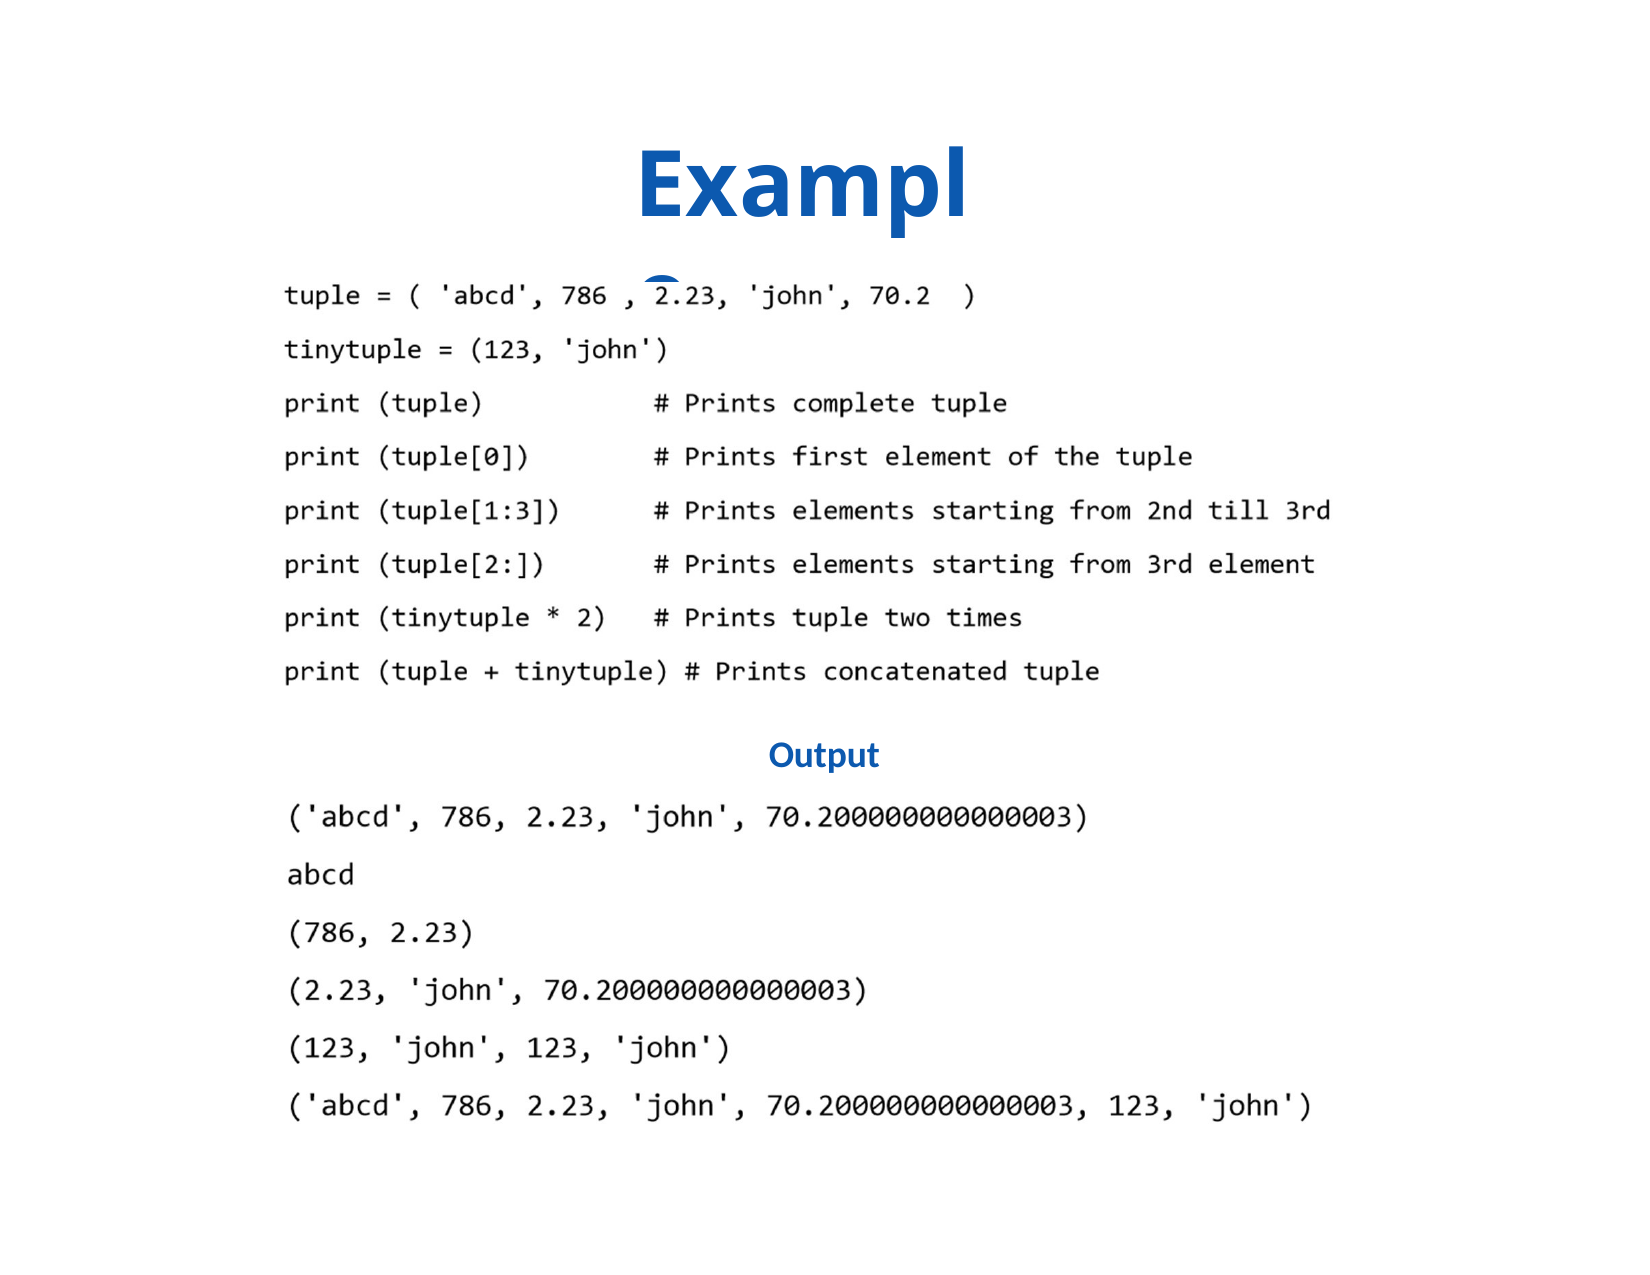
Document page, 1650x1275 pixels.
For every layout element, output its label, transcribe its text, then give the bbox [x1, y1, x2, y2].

text_box [284, 801, 1311, 1124]
text_box Output [766, 727, 883, 775]
text_box [280, 282, 1333, 686]
title Example [632, 122, 1018, 282]
